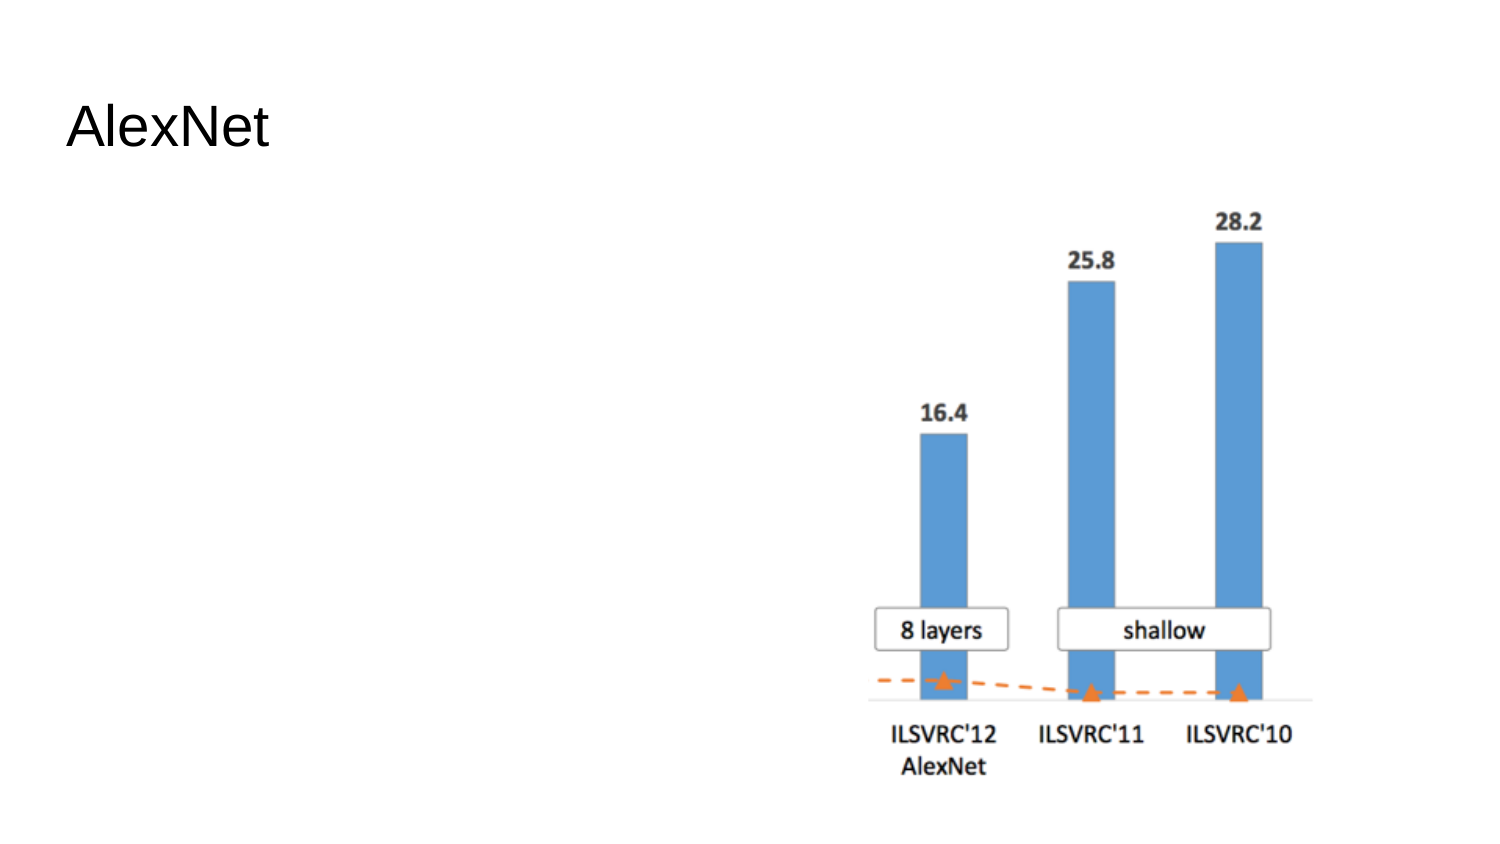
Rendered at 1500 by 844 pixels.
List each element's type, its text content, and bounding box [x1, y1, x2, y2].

title AlexNet [51, 72, 1449, 167]
picture [868, 176, 1314, 795]
